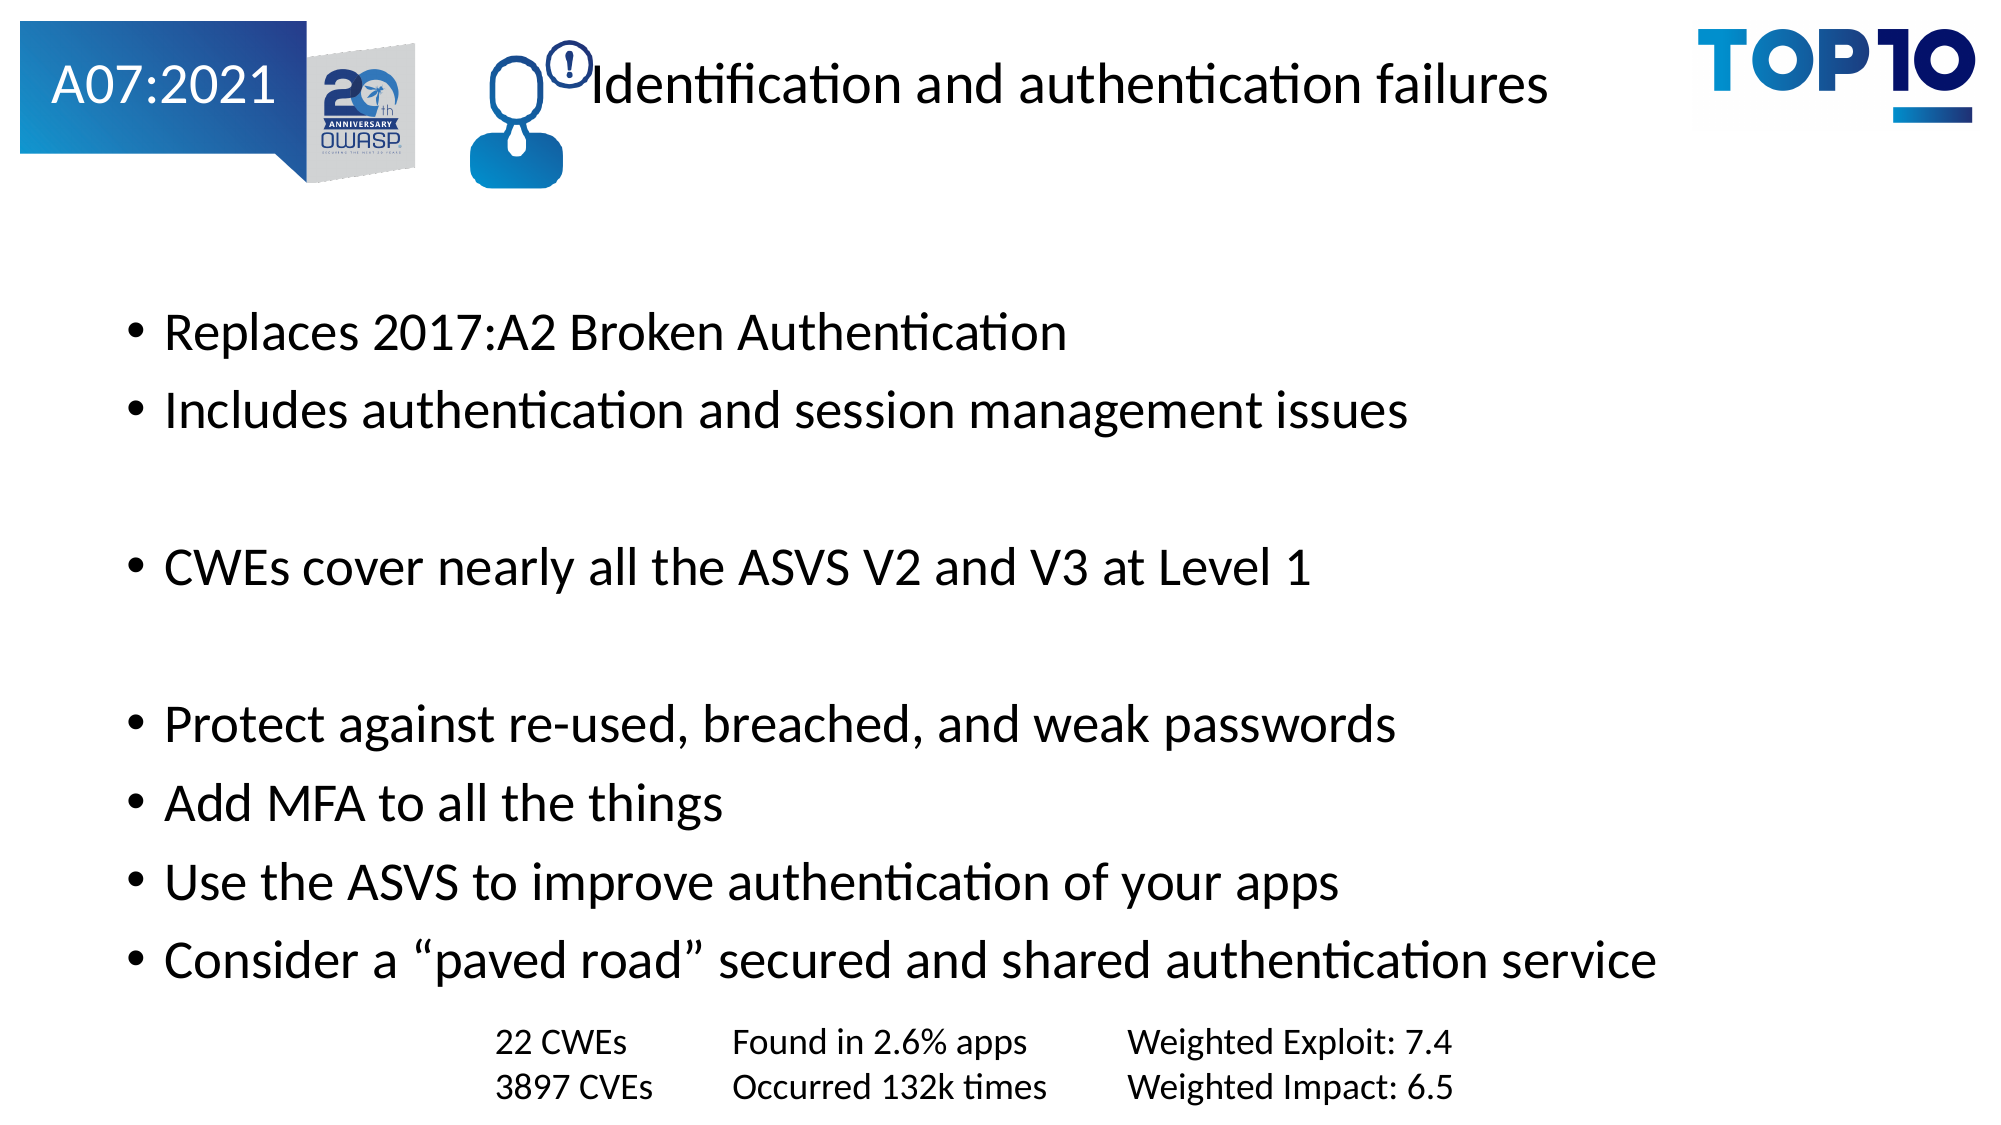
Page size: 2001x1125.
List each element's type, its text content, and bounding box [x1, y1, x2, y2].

text_box Identification and authentication failures [618, 37, 1604, 123]
text_box 22 CWEs 3897 CVEs [480, 1009, 669, 1115]
text_box Weighted Exploit: 7.4 Weighted Impact: 6.5 [1112, 1009, 1470, 1115]
picture [434, 29, 618, 210]
picture [1692, 20, 1980, 131]
list Replaces 2017:A2 Broken Authentication Includes authentication and session management issues CWEs cover nearly all the ASVS V2 and V3 at Level 1 Protect against re-used, breached, and weak passwords Add MFA to all the things Use the ASVS to improve authentication of your apps Consider a “paved road” secured and shared authentication service [111, 295, 1750, 1010]
text_box Found in 2.6% apps Occurred 132k times [717, 1009, 1063, 1115]
text_box A07:2021 [22, 37, 307, 123]
